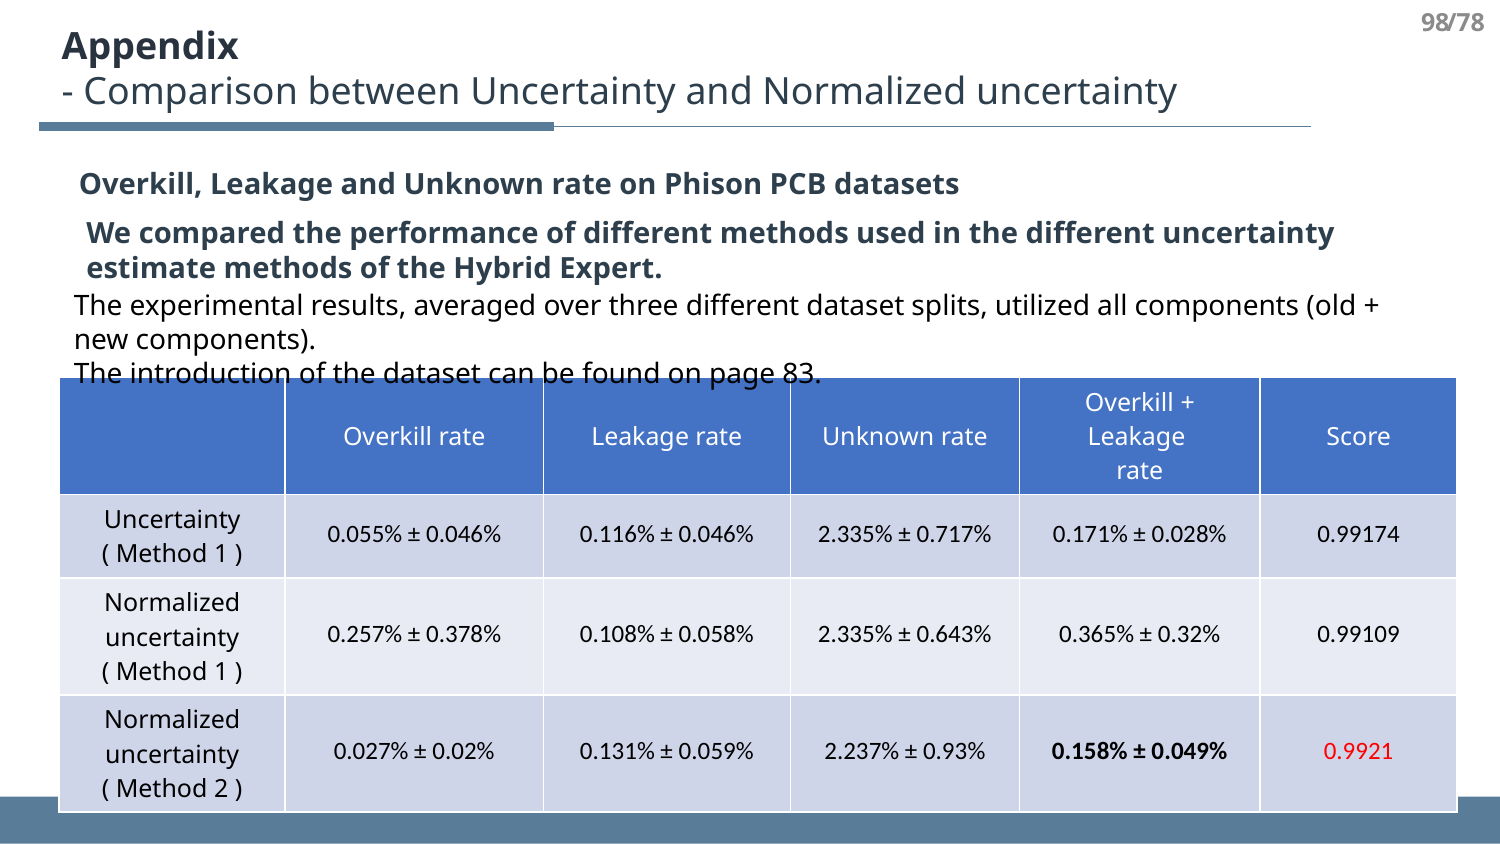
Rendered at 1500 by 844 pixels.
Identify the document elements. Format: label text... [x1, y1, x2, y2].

table_header Leakage rate [544, 397, 790, 494]
table_cell 2.335% ± 0.717% [791, 495, 1019, 577]
table_cell 2.237% ± 0.93% [791, 696, 1019, 811]
table_cell 0.171% ± 0.028% [1020, 495, 1259, 577]
table_cell Normalized uncertainty ( Method 2 ) [60, 696, 284, 811]
table_header Unknown rate [791, 397, 1019, 494]
footer /78 [1465, 1, 1500, 47]
table_cell 0.131% ± 0.059% [544, 696, 790, 811]
table_cell 0.99109 [1261, 579, 1456, 694]
text_box The experimental results, averaged over three different dataset splits, utilized all components (old + new components). The introduction of the dataset can be found on page 83. [59, 280, 1429, 397]
slide_number 98 [1162, 0, 1465, 48]
text_box Overkill, Leakage and Unknown rate on Phison PCB datasets [64, 157, 1177, 208]
table_cell 0.9921 [1261, 696, 1456, 811]
table_cell 0.99174 [1261, 495, 1456, 577]
text_box We compared the performance of different methods used in the different uncertainty estimate methods of the Hybrid Expert. [71, 207, 1374, 293]
text_box Appendix - Comparison between Uncertainty and Normalized uncertainty [46, 14, 1194, 120]
table_cell 0.365% ± 0.32% [1020, 579, 1259, 694]
table_cell 0.055% ± 0.046% [286, 495, 543, 577]
table_cell 0.158% ± 0.049% [1020, 696, 1259, 811]
table_cell Normalized uncertainty ( Method 1 ) [60, 579, 284, 694]
table_cell 0.257% ± 0.378% [286, 579, 543, 694]
table_cell 0.116% ± 0.046% [544, 495, 790, 577]
table_cell Uncertainty ( Method 1 ) [60, 495, 284, 577]
table_cell 2.335% ± 0.643% [791, 579, 1019, 694]
table_header Score [1261, 378, 1456, 494]
table_header [60, 397, 284, 494]
table_cell 0.108% ± 0.058% [544, 579, 790, 694]
table_header Overkill rate [286, 397, 543, 494]
table_cell 0.027% ± 0.02% [286, 696, 543, 811]
table_header Overkill + Leakage rate [1020, 397, 1259, 494]
